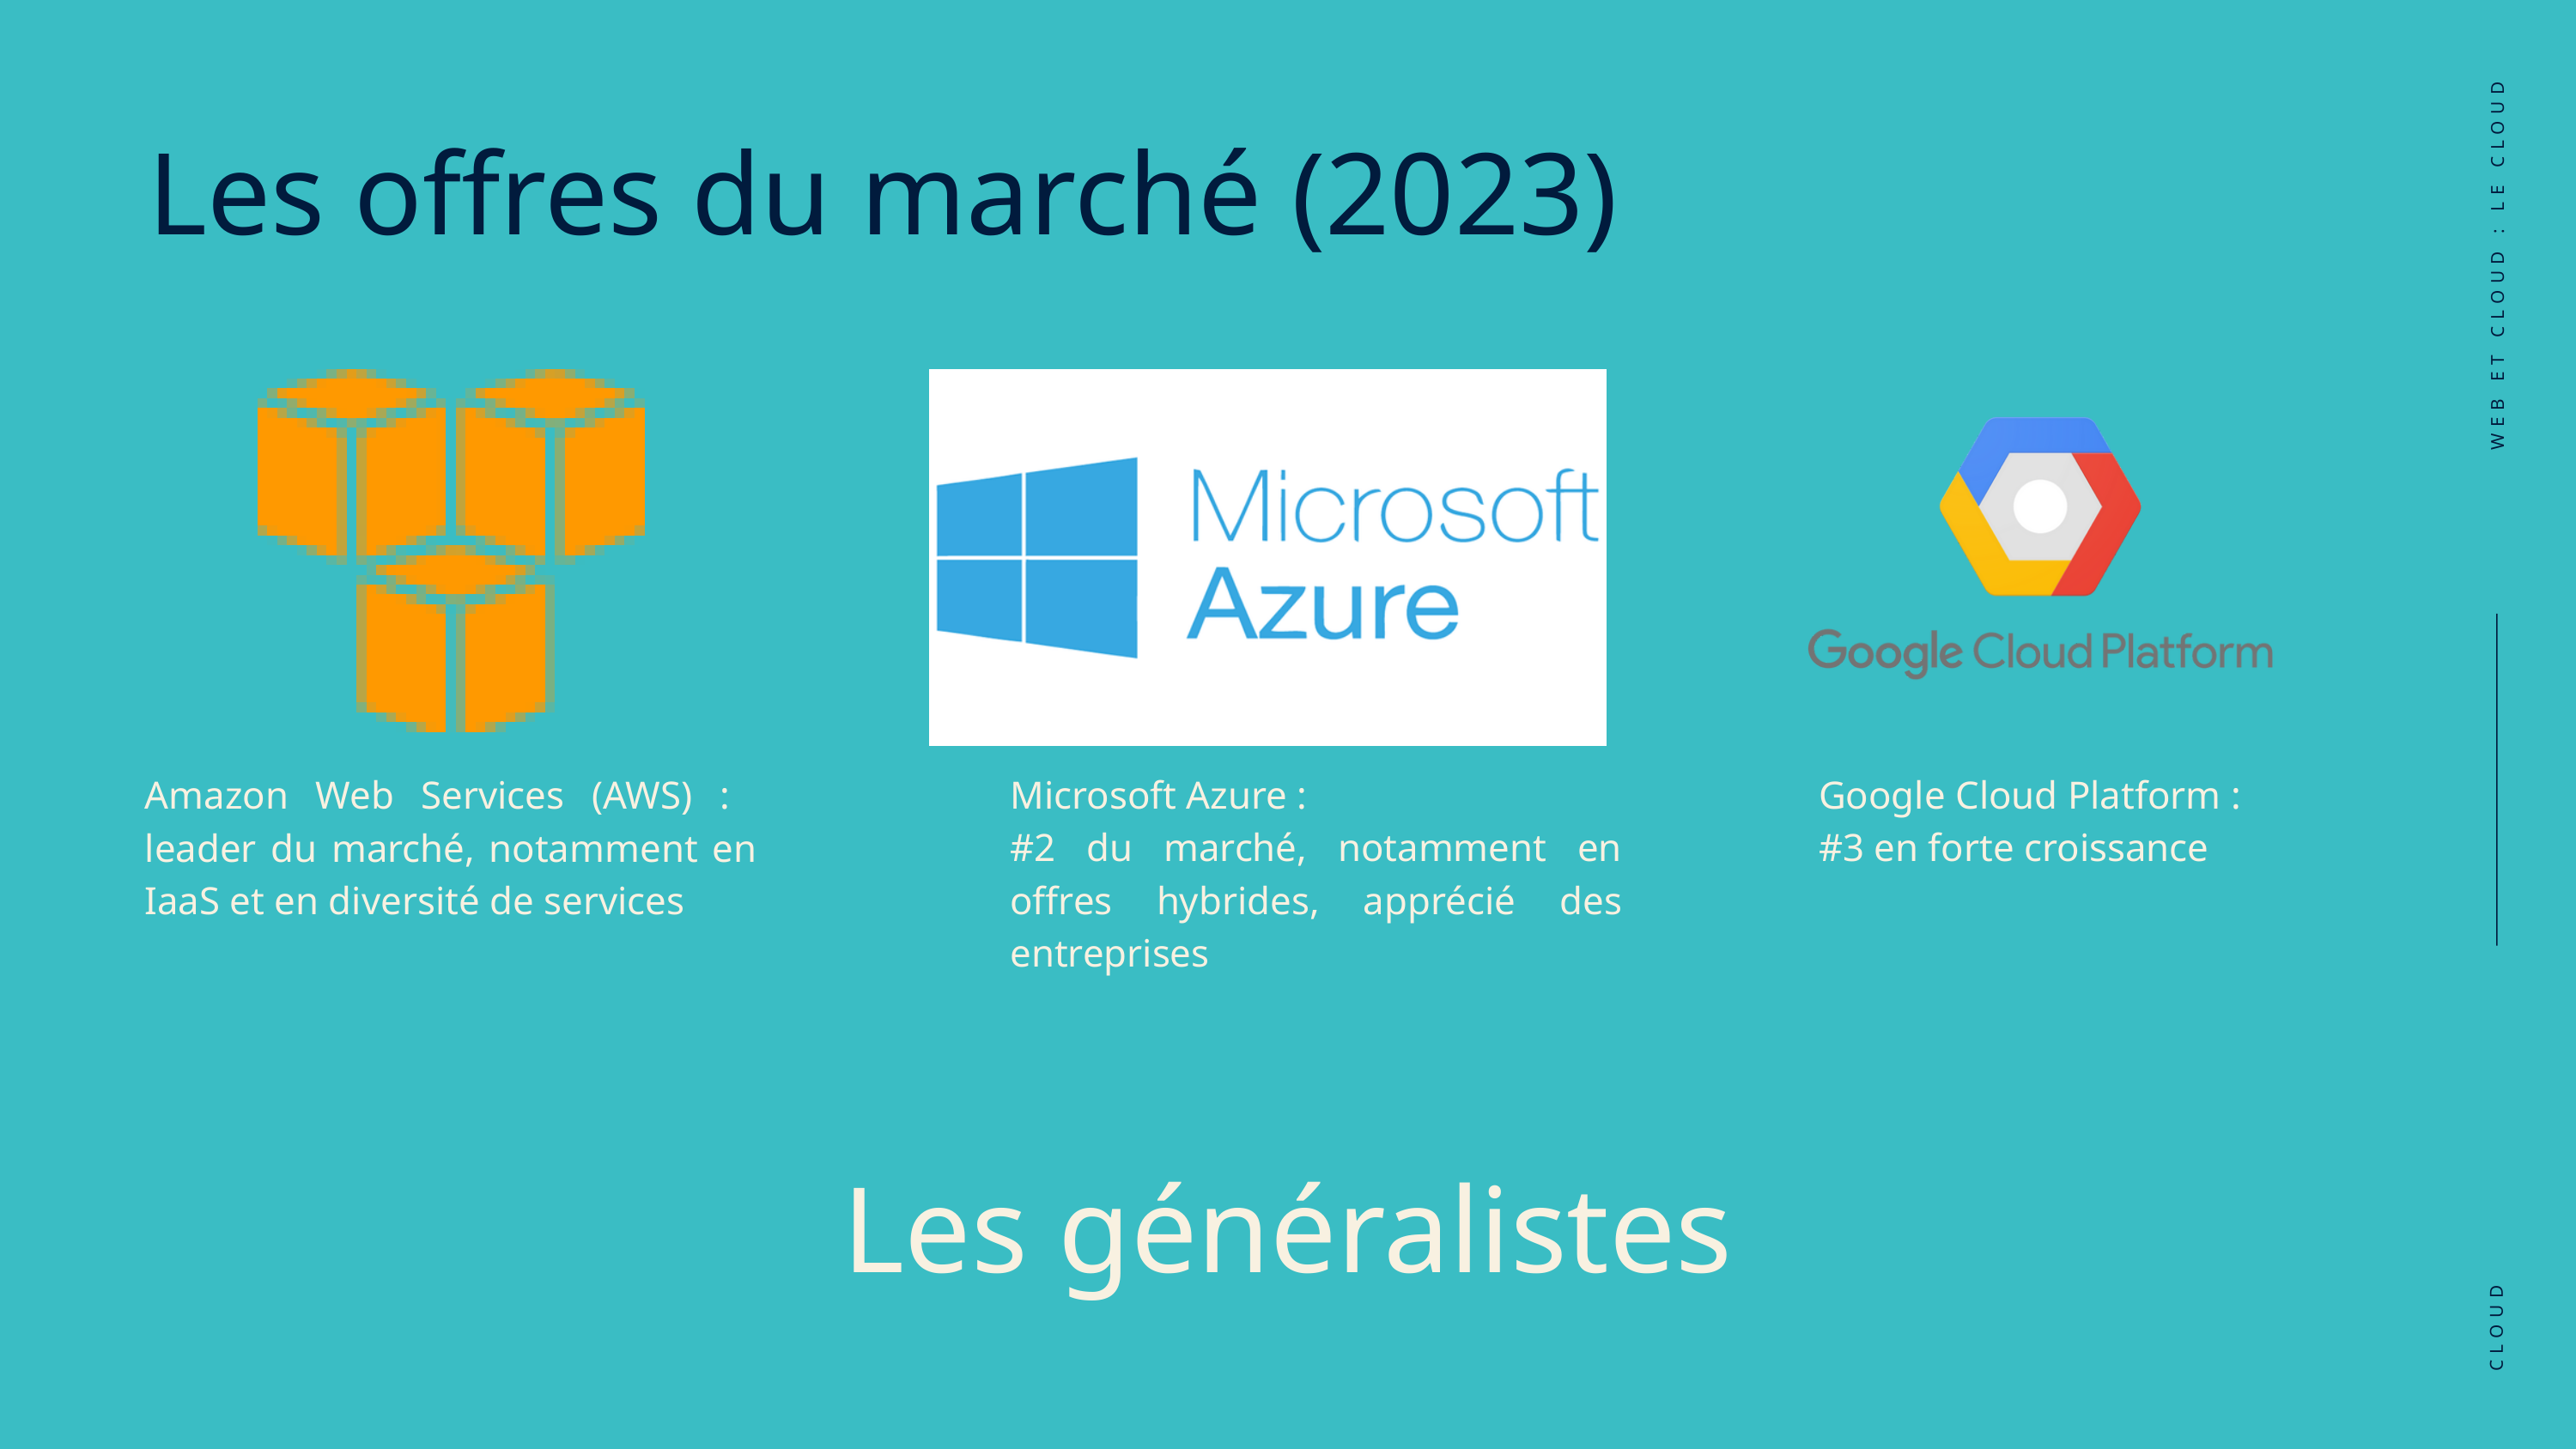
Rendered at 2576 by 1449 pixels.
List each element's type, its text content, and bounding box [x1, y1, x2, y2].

text_box Les offres du marché (2023) [148, 99, 1844, 258]
text_box Amazon Web Services (AWS) : leader du marché, notamment en IaaS et en diversité de services [144, 764, 757, 923]
picture [258, 369, 645, 732]
picture [1760, 369, 2320, 715]
text_box Les généralistes [144, 1131, 2432, 1296]
picture [929, 369, 1607, 746]
text_box Microsoft Azure : #2 du marché, notamment en offres hybrides, apprécié des entreprises [1010, 764, 1623, 975]
text_box CLOUD [2486, 925, 2506, 1372]
text_box Google Cloud Platform : #3 en forte croissance [1819, 764, 2432, 870]
text_box WEB ET CLOUD : LE CLOUD [2487, 82, 2508, 614]
